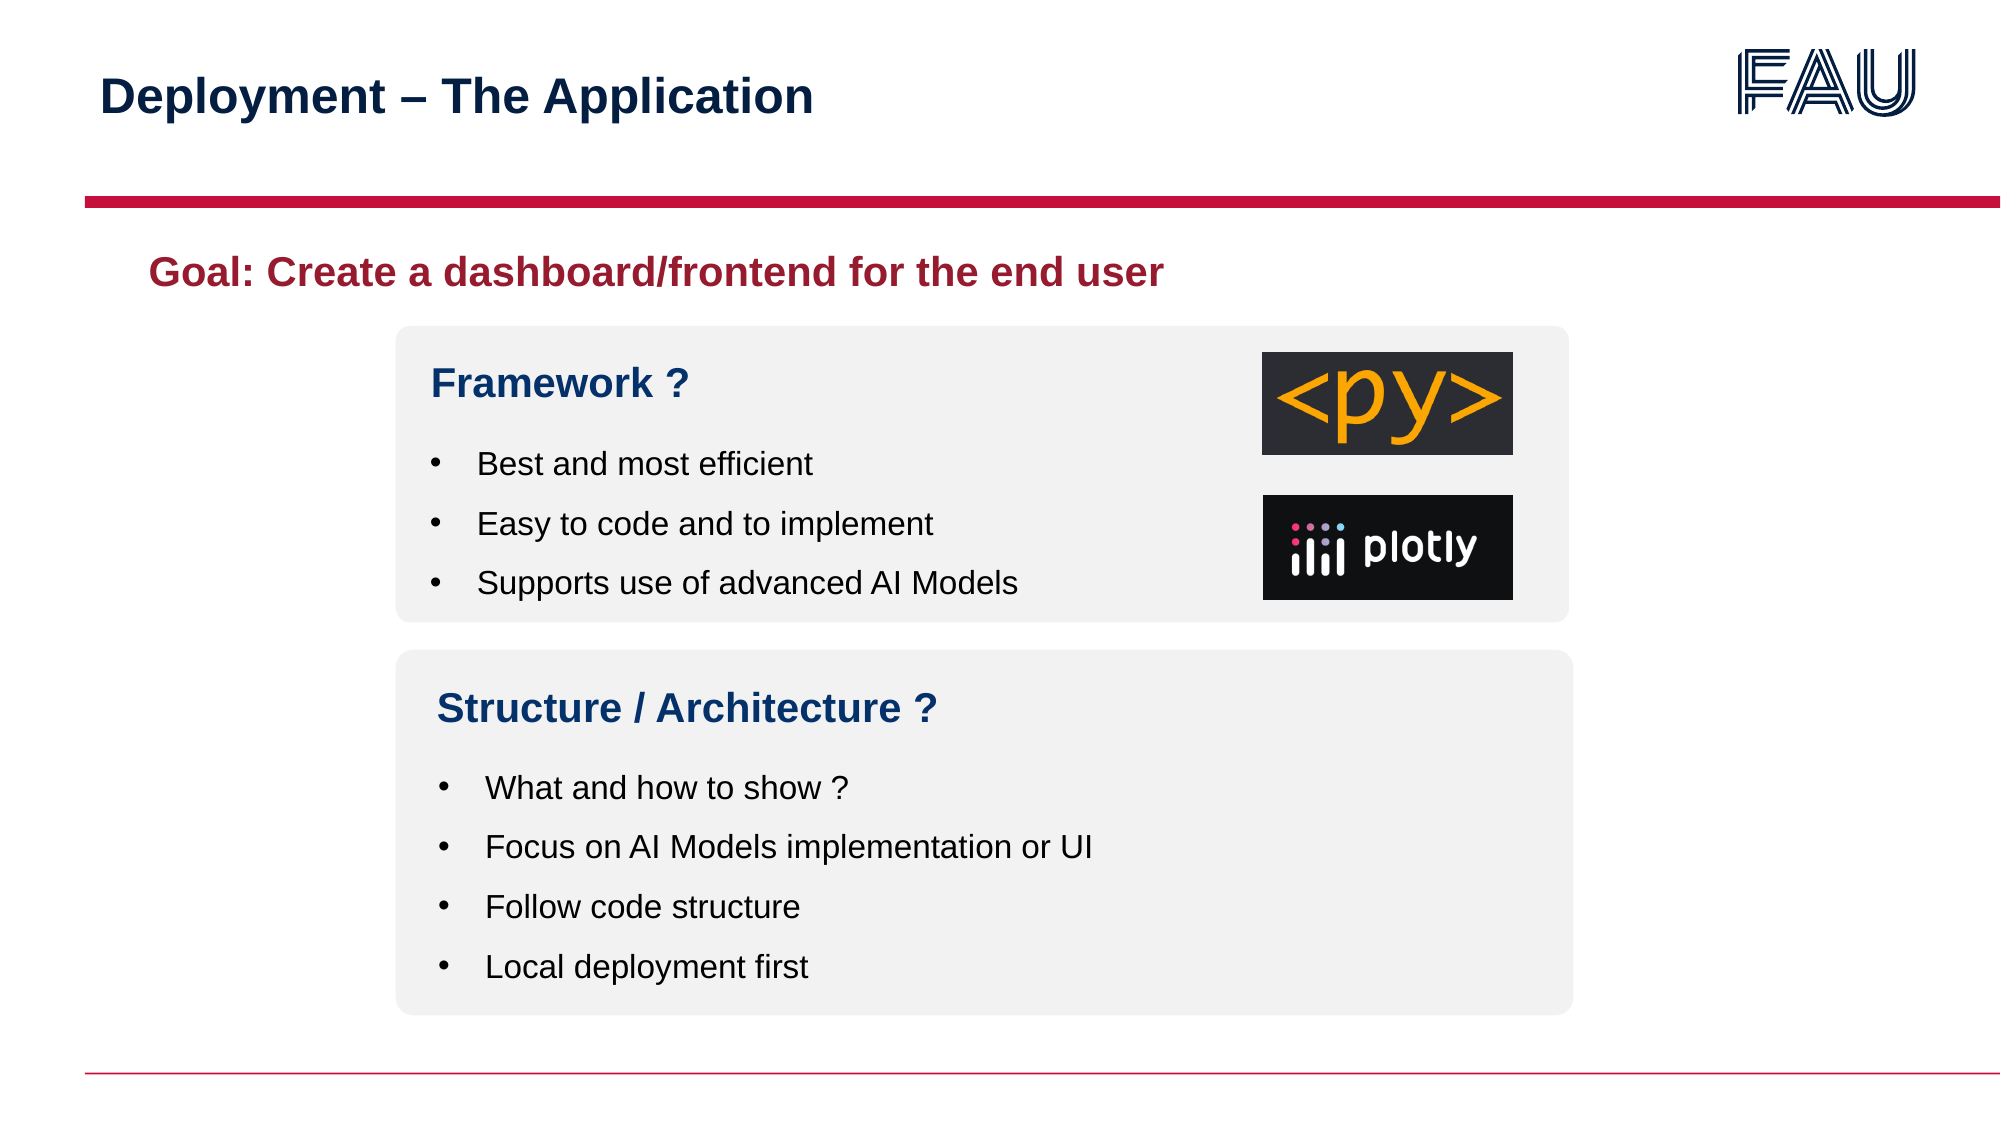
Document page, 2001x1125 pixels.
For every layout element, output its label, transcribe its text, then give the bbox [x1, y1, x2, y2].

picture [1263, 495, 1513, 600]
text_box Best and most efficient Easy to code and to implement Supports use of advanced AI Models [415, 414, 1344, 610]
text_box Structure / Architecture ? [421, 672, 1065, 738]
text_box [394, 648, 1575, 1017]
text_box Deployment – The Application [84, 62, 1208, 118]
text_box Framework ? [415, 348, 706, 414]
text_box Goal: Create a dashboard/frontend for the end user [148, 239, 1603, 295]
picture [1262, 351, 1513, 455]
text_box [394, 324, 1571, 624]
text_box What and how to show ? Focus on AI Models implementation or UI Follow code structure Local deployment first [423, 738, 1539, 1053]
